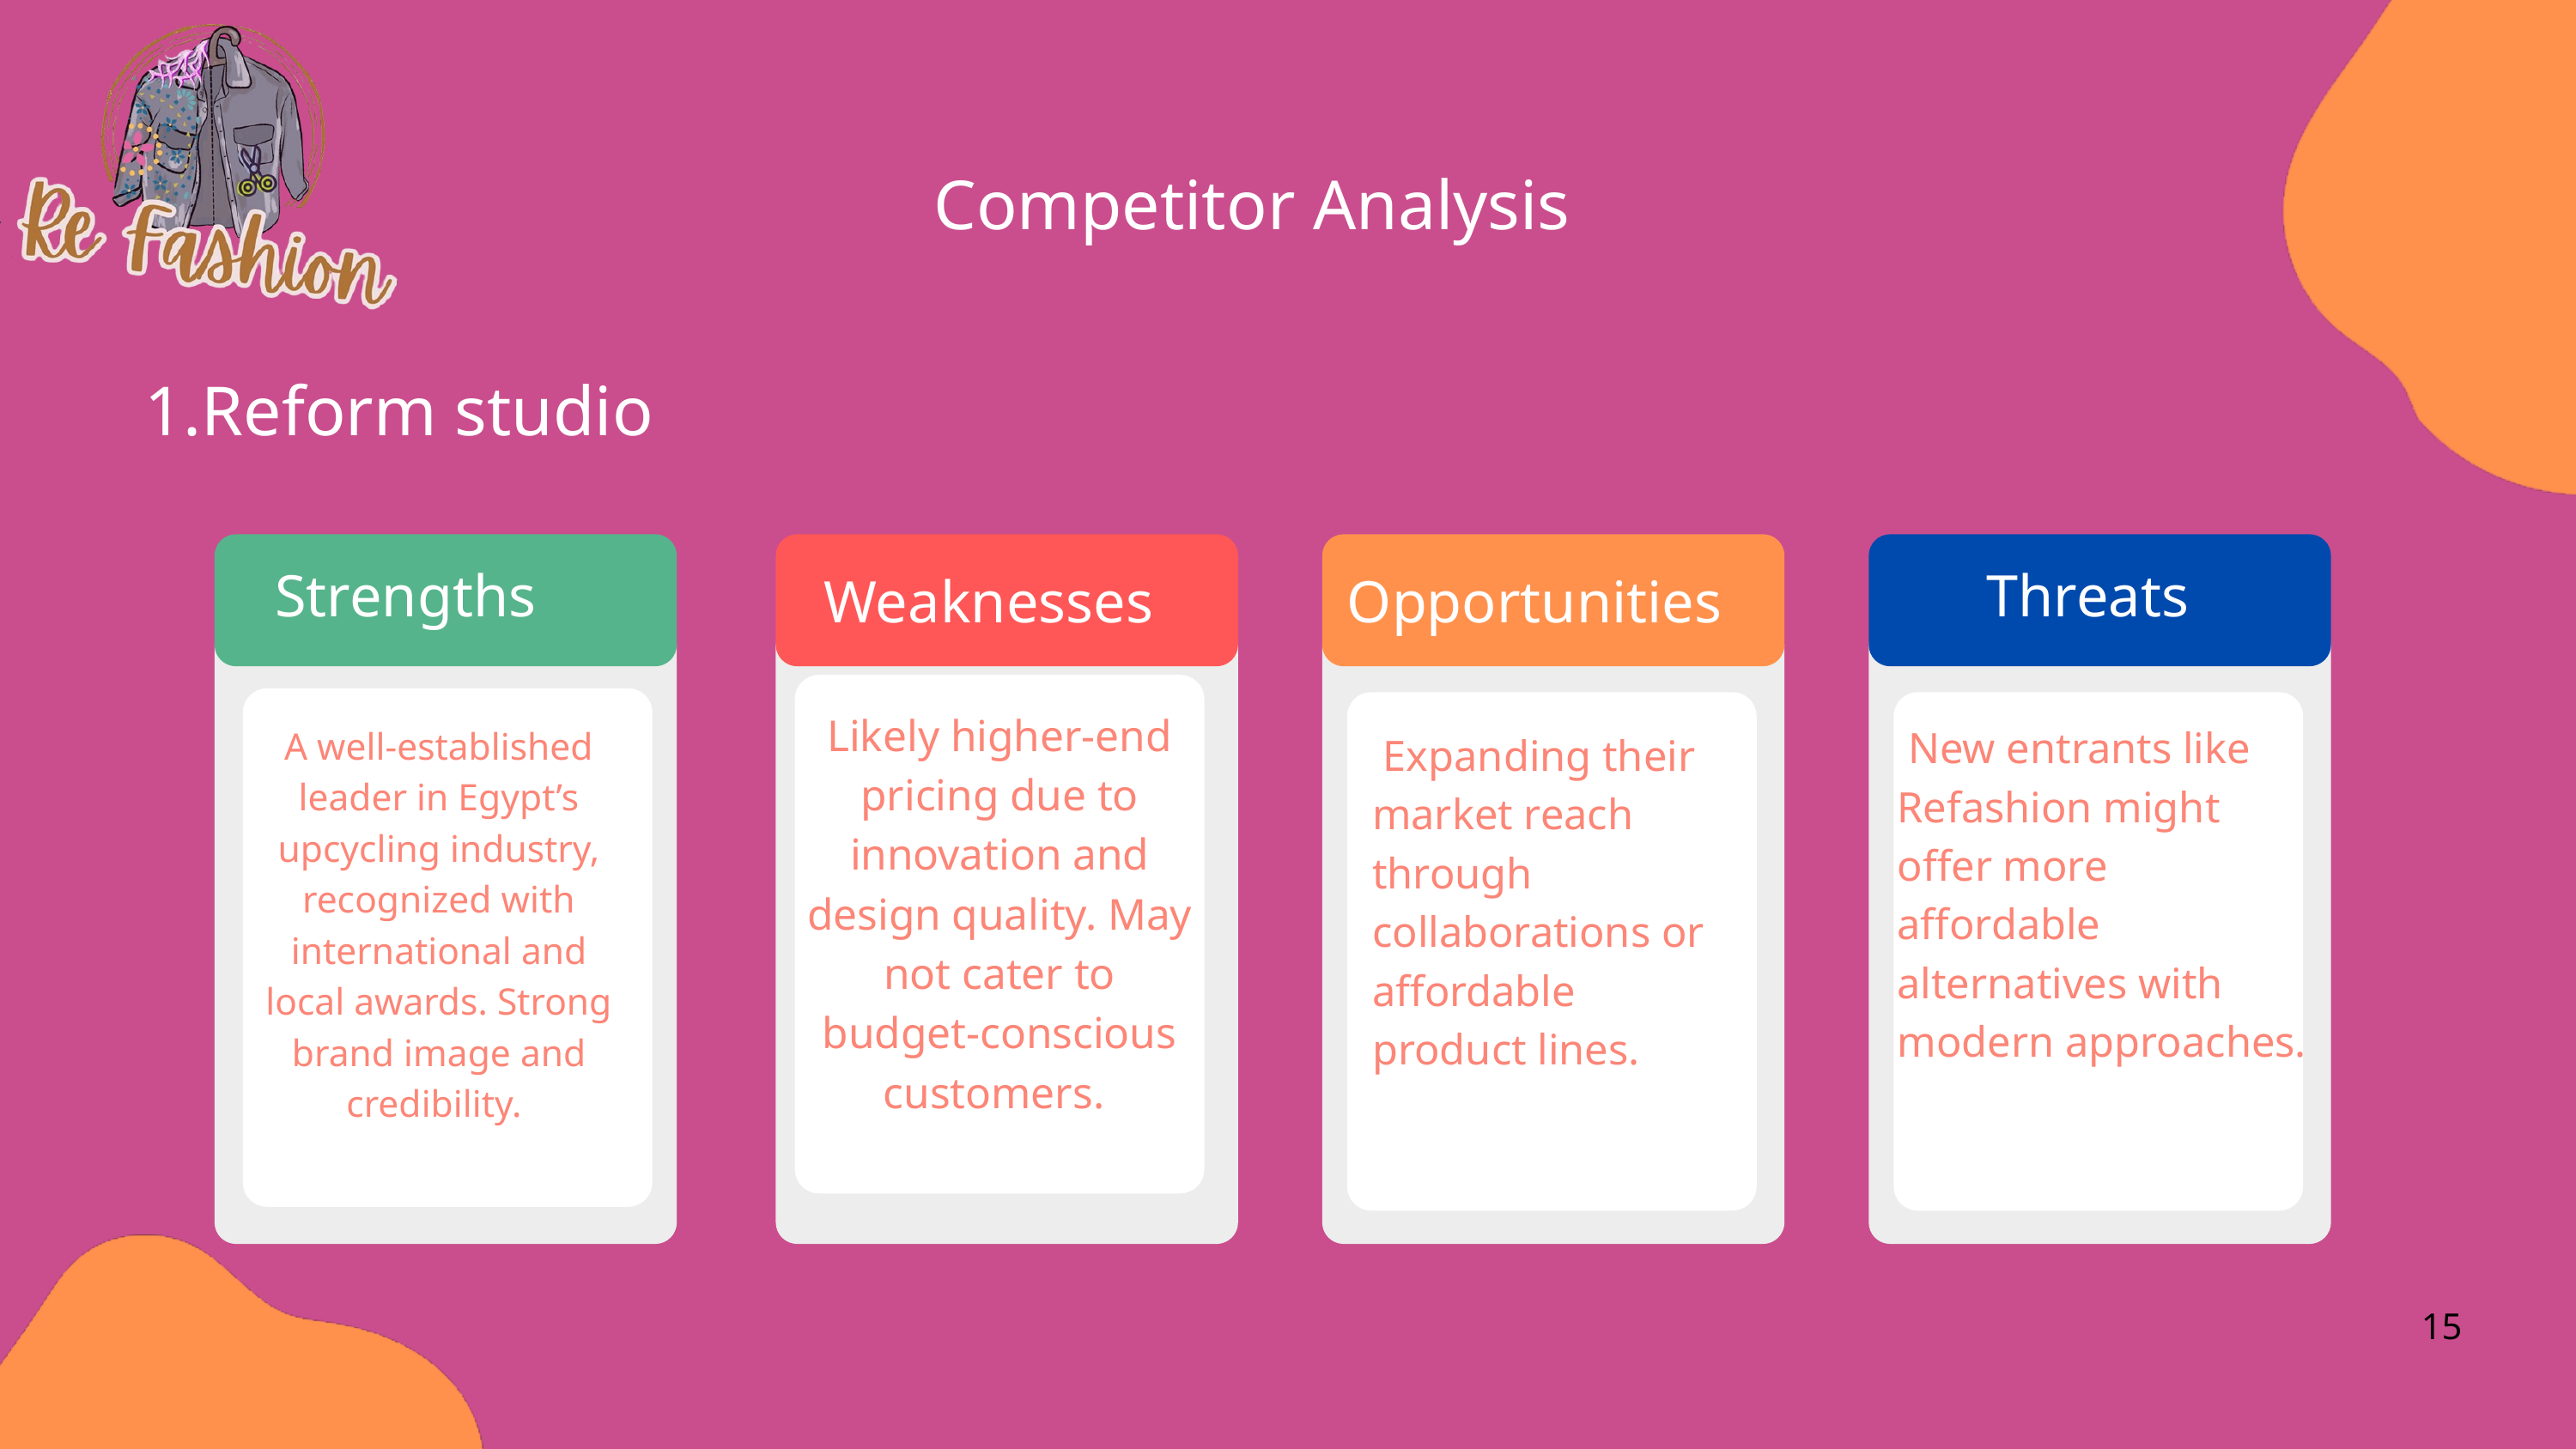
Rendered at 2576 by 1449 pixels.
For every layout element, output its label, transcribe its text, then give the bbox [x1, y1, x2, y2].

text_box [775, 673, 1239, 1245]
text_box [794, 674, 1205, 1194]
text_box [1321, 534, 1785, 667]
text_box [242, 688, 653, 1208]
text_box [775, 669, 1239, 674]
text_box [1868, 534, 2331, 667]
text_box [2277, 0, 2576, 521]
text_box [1321, 672, 1785, 1245]
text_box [1893, 692, 2304, 1211]
text_box 1.Reform studio [144, 354, 703, 449]
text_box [214, 534, 677, 667]
text_box [0, 1228, 494, 1449]
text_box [214, 672, 677, 1245]
text_box 15 [2421, 1296, 2463, 1348]
text_box Competitor Analysis [933, 149, 1643, 244]
text_box [0, 2, 398, 318]
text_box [775, 534, 1239, 667]
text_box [1346, 692, 1758, 1211]
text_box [1868, 672, 2331, 1245]
